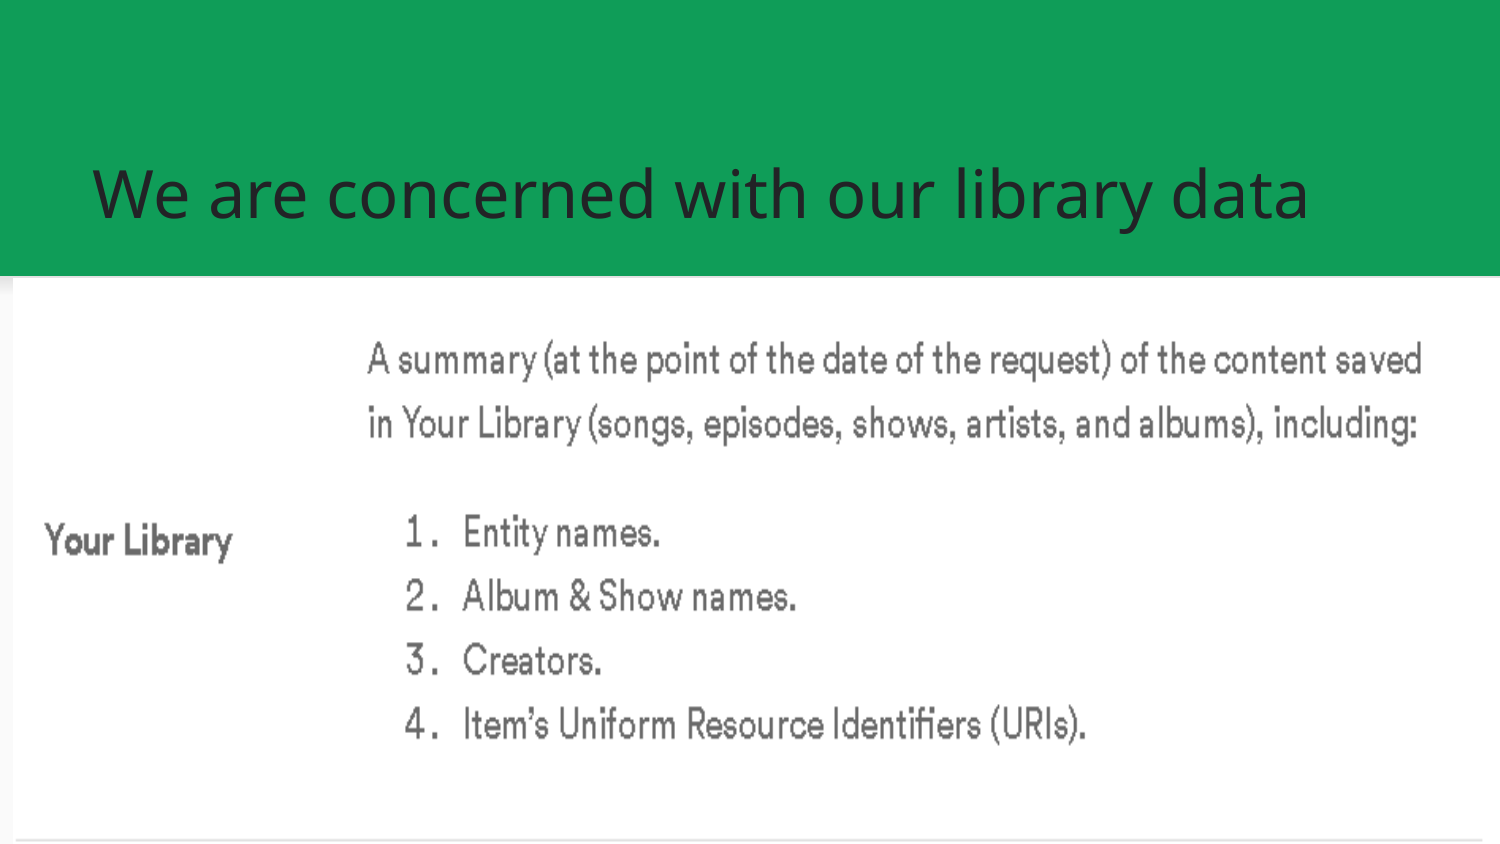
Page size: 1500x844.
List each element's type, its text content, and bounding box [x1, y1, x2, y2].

title We are concerned with our library data [77, 121, 1427, 248]
picture [13, 278, 1500, 844]
